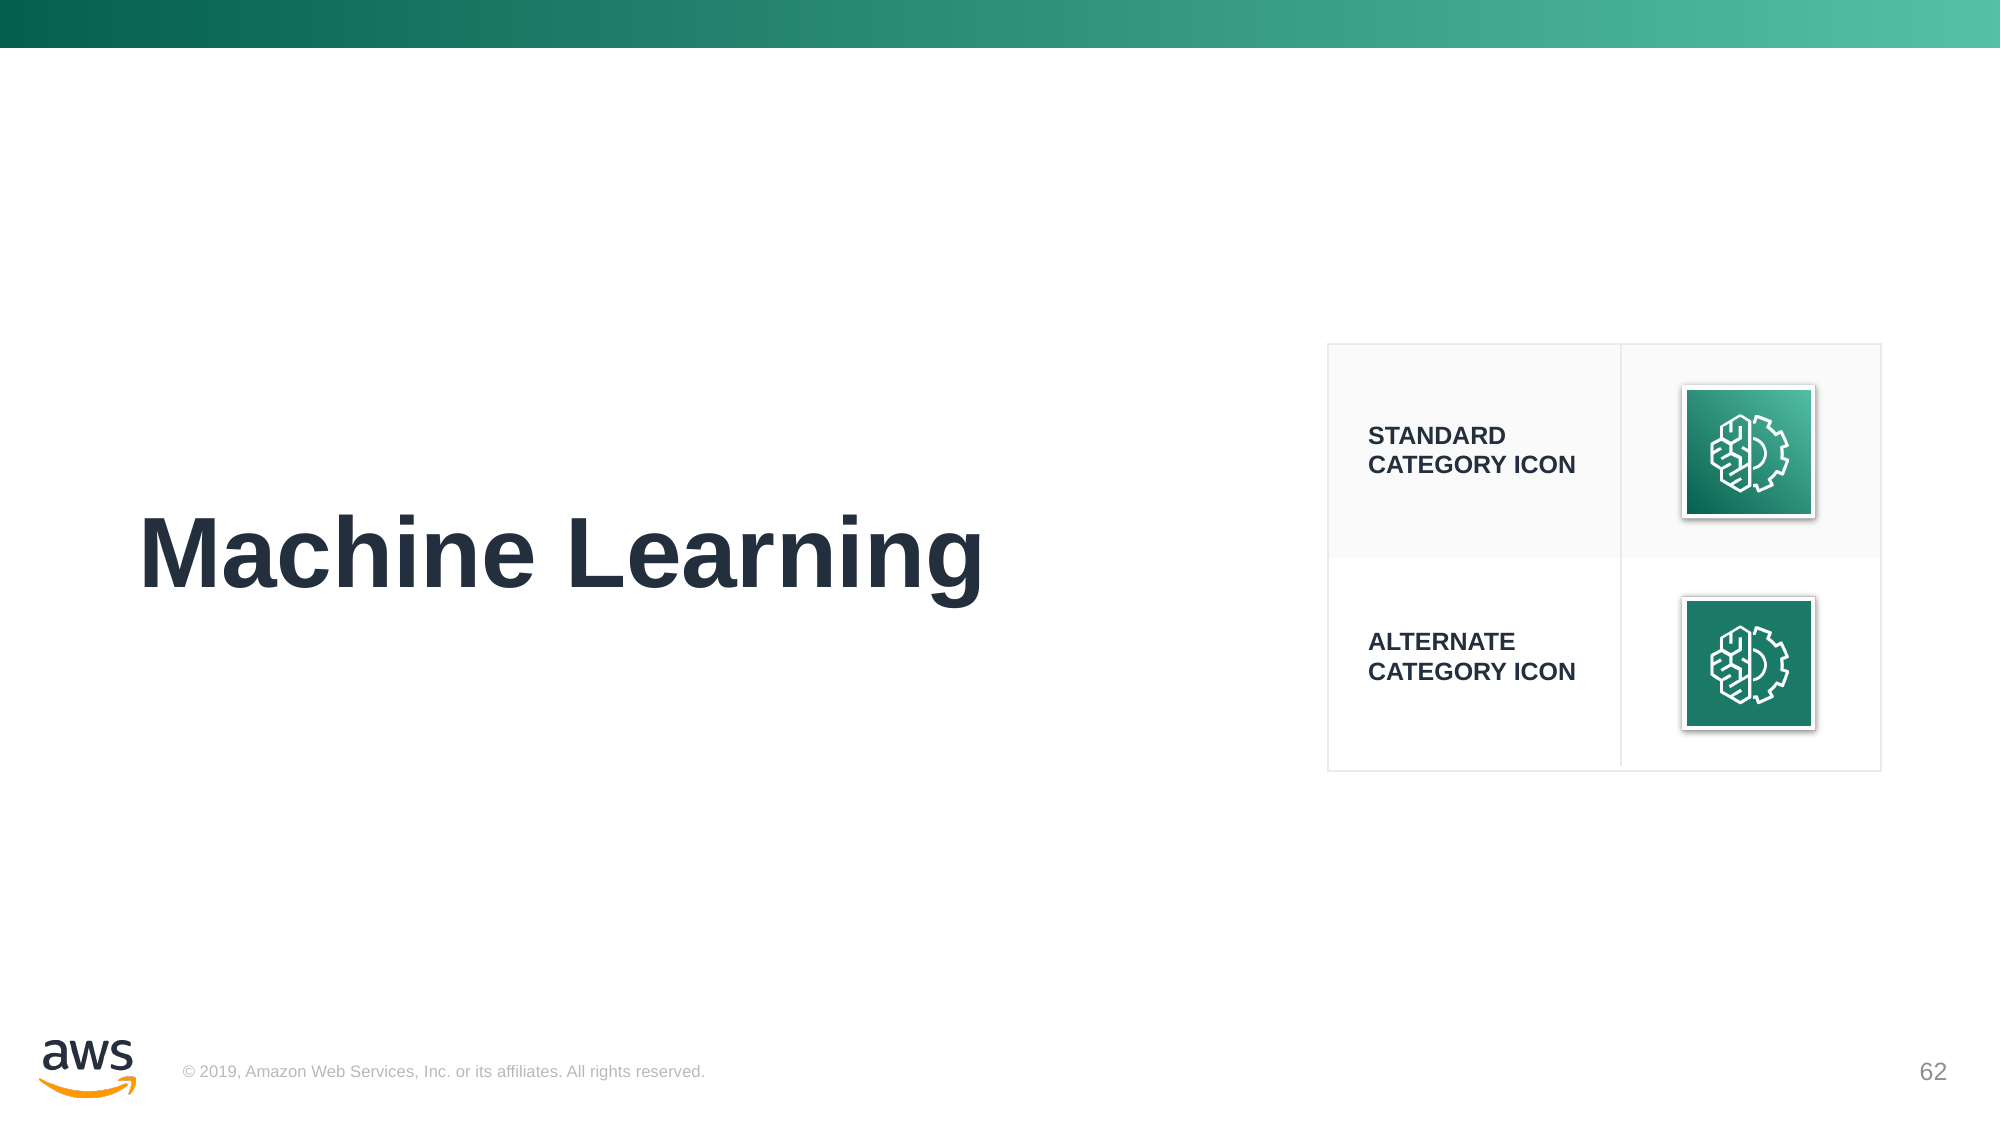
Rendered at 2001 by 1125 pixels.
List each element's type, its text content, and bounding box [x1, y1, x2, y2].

slide_number 62 [1512, 1040, 1963, 1101]
picture [1671, 374, 1828, 531]
title Machine Learning [123, 374, 1220, 736]
picture [39, 1040, 136, 1098]
picture [1671, 585, 1828, 743]
